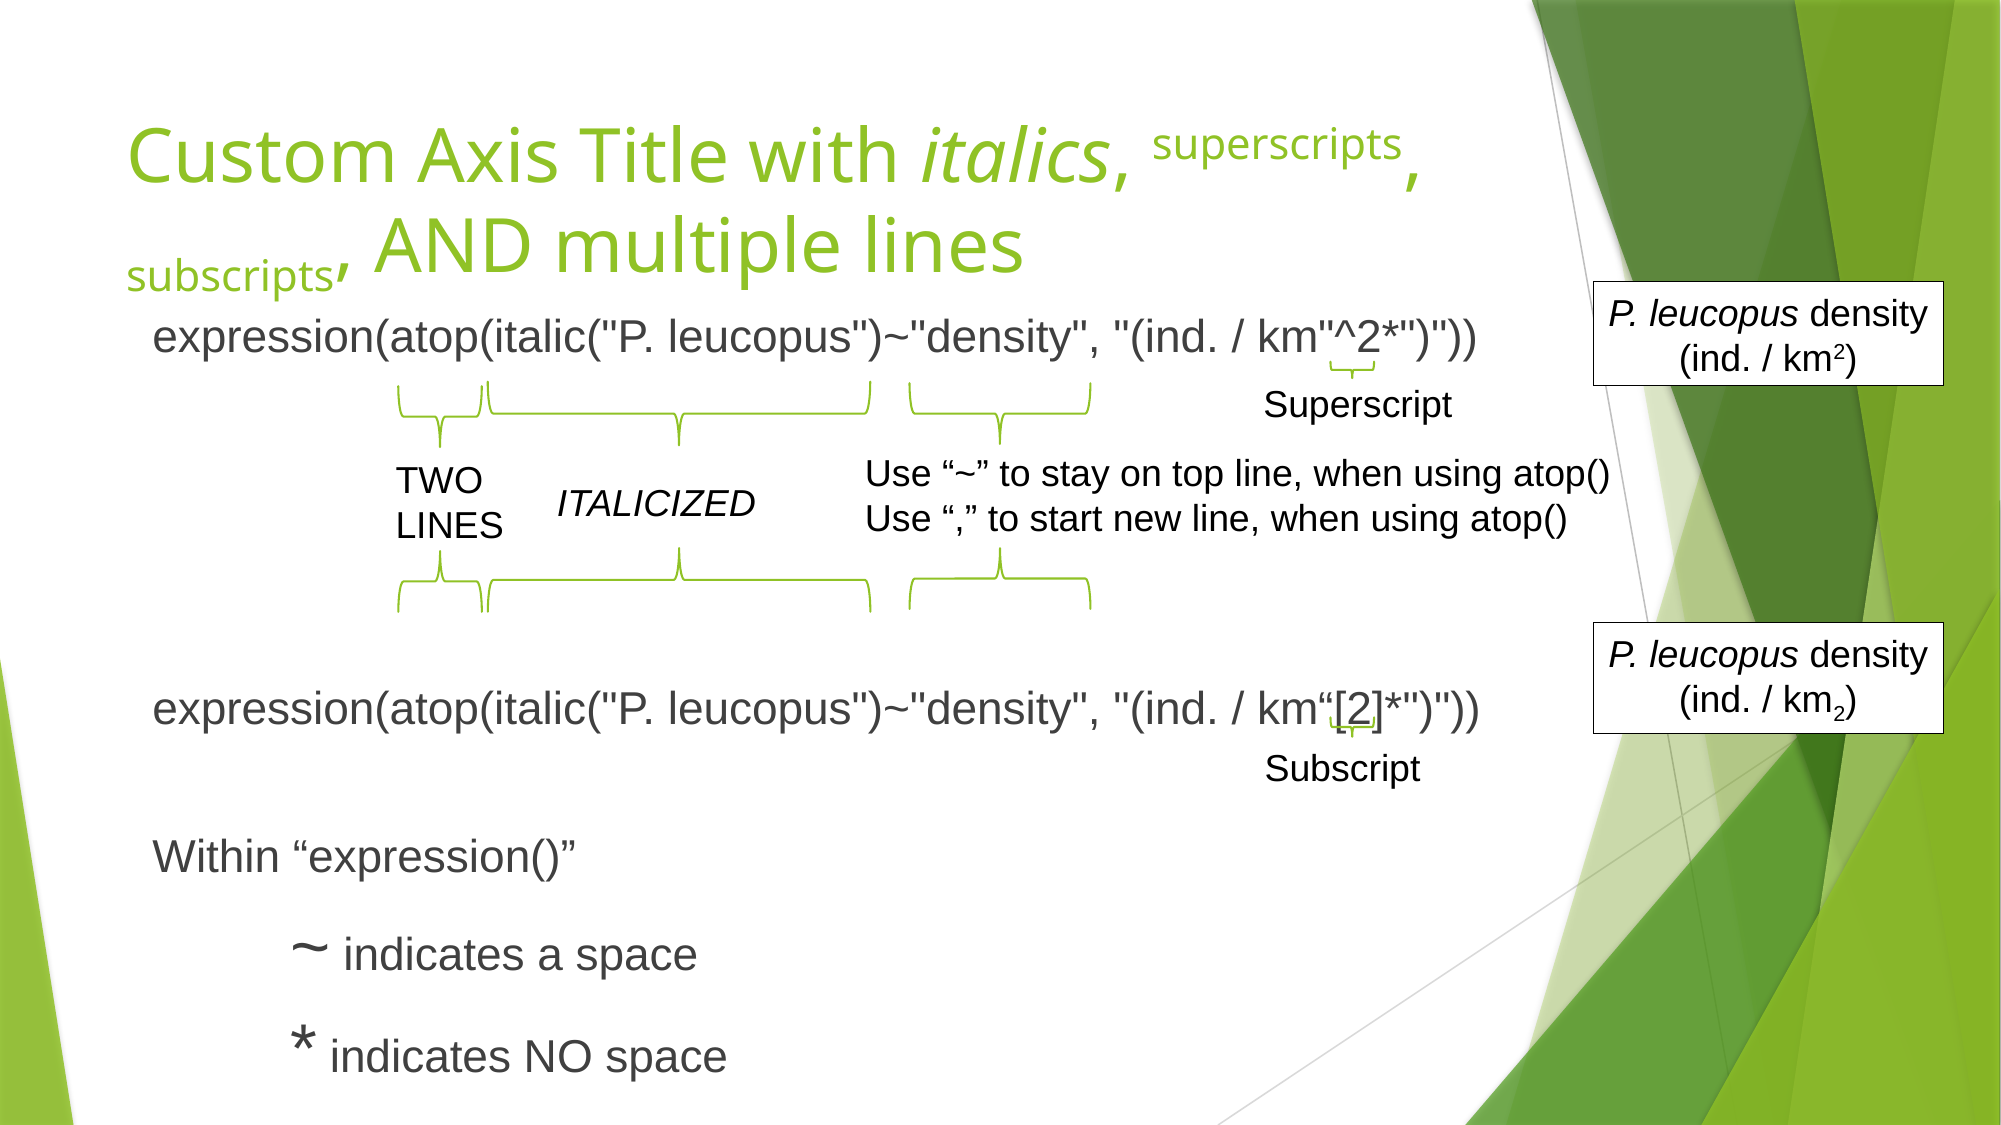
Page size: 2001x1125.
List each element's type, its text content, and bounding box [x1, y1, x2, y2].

text_box [908, 382, 1092, 442]
text_box P. leucopus density (ind. / km2) [1593, 622, 1944, 734]
text_box Subscript [1249, 736, 1436, 797]
text_box [1329, 360, 1376, 372]
text_box [908, 547, 1092, 610]
text_box P. leucopus density (ind. / km2) [1593, 281, 1944, 386]
title Custom Axis Title with italics, superscripts, subscripts, AND multiple lines [111, 99, 1522, 317]
list expression(atop(italic("P. leucopus")~"density", "(ind. / km"^2*")")) expression(atop(italic("P. leucopus")~"density", "(ind. / km“[2]*")")) Within “expression()” ~ indicates a space * indicates NO space [137, 299, 1863, 1094]
text_box Superscript [1248, 372, 1468, 432]
text_box [397, 385, 483, 448]
text_box Use “~” to stay on top line, when using atop() Use “,” to start new line, when using atop() [850, 442, 1627, 547]
text_box TWO LINES [380, 448, 519, 554]
text_box [486, 547, 872, 613]
text_box [397, 554, 483, 613]
text_box [1329, 716, 1376, 736]
text_box ITALICIZED [542, 471, 771, 532]
text_box [486, 380, 872, 447]
